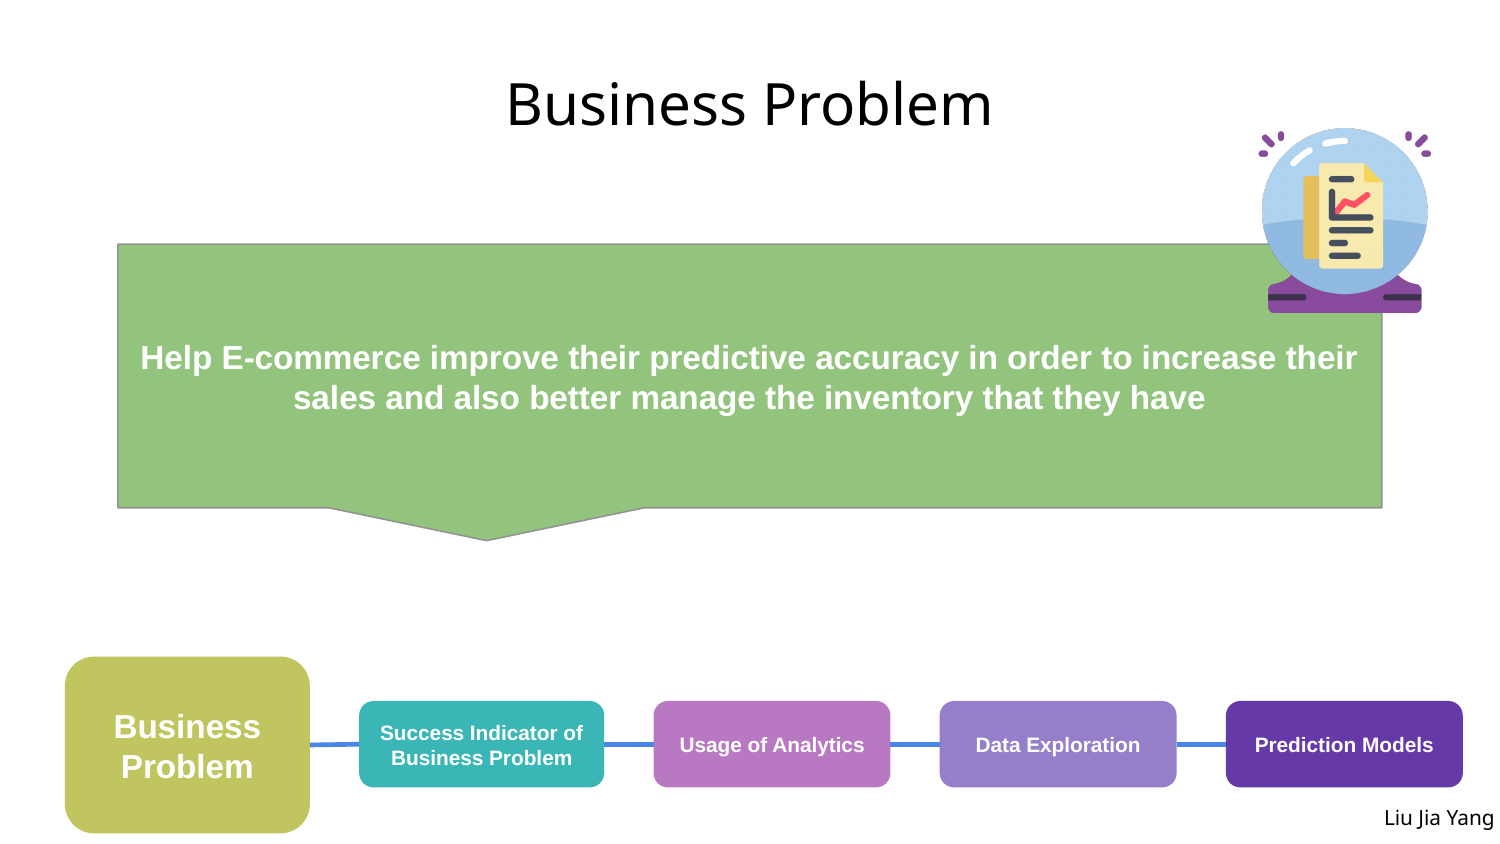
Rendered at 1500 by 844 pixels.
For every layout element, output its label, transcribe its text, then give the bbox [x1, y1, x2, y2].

text_box Prediction Models [1225, 700, 1463, 788]
text_box Usage of Analytics [653, 700, 891, 788]
picture [1252, 128, 1437, 313]
text_box Business Problem [64, 656, 310, 834]
text_box Success Indicator of Business Problem [359, 700, 605, 788]
text_box Liu Jia Yang [1369, 792, 1500, 843]
text_box Help E-commerce improve their predictive accuracy in order to increase their sales and also better manage the inventory that they have [117, 244, 1382, 541]
text_box Data Exploration [939, 700, 1177, 788]
title Business Problem [412, 76, 1088, 129]
